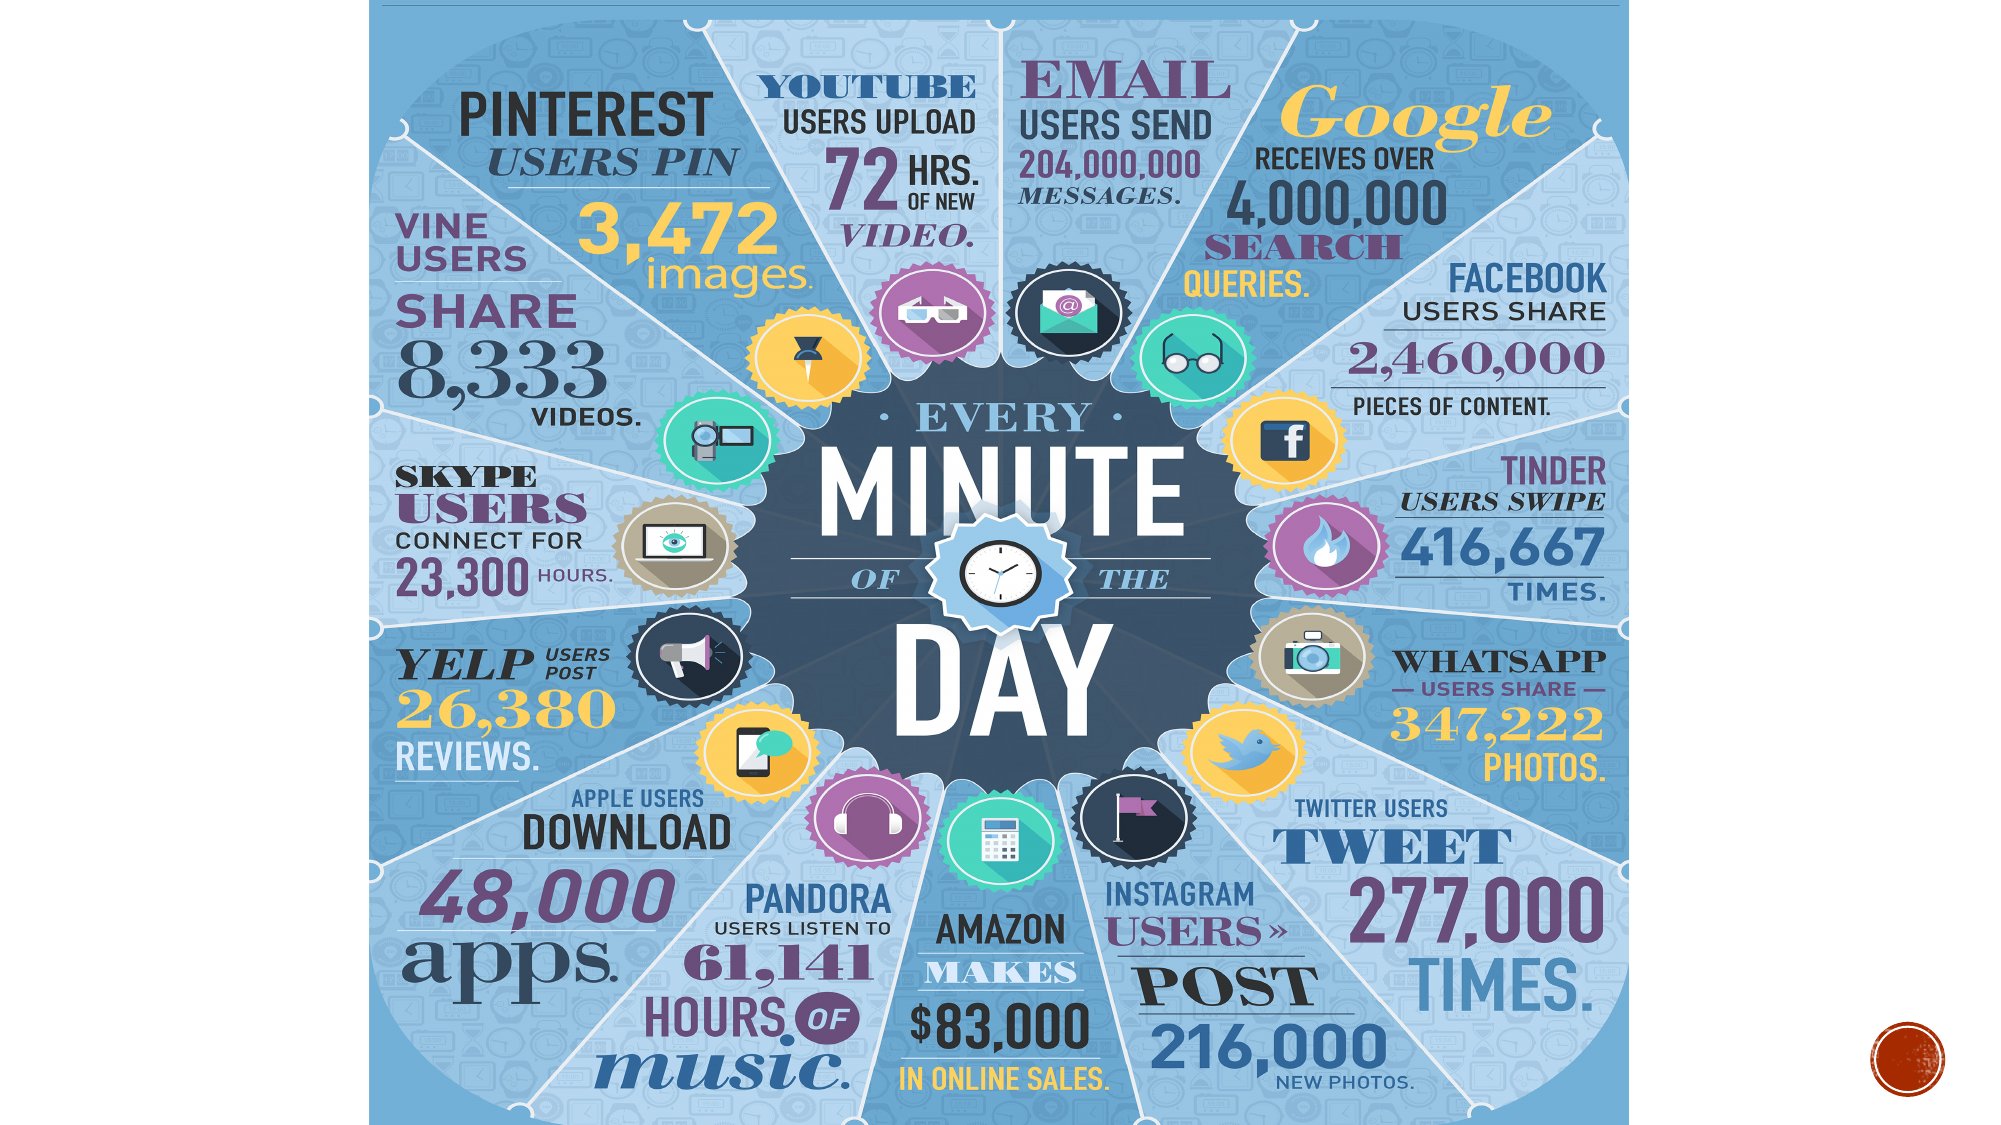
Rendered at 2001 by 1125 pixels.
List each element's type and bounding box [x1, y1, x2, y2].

picture [369, 0, 1629, 1125]
